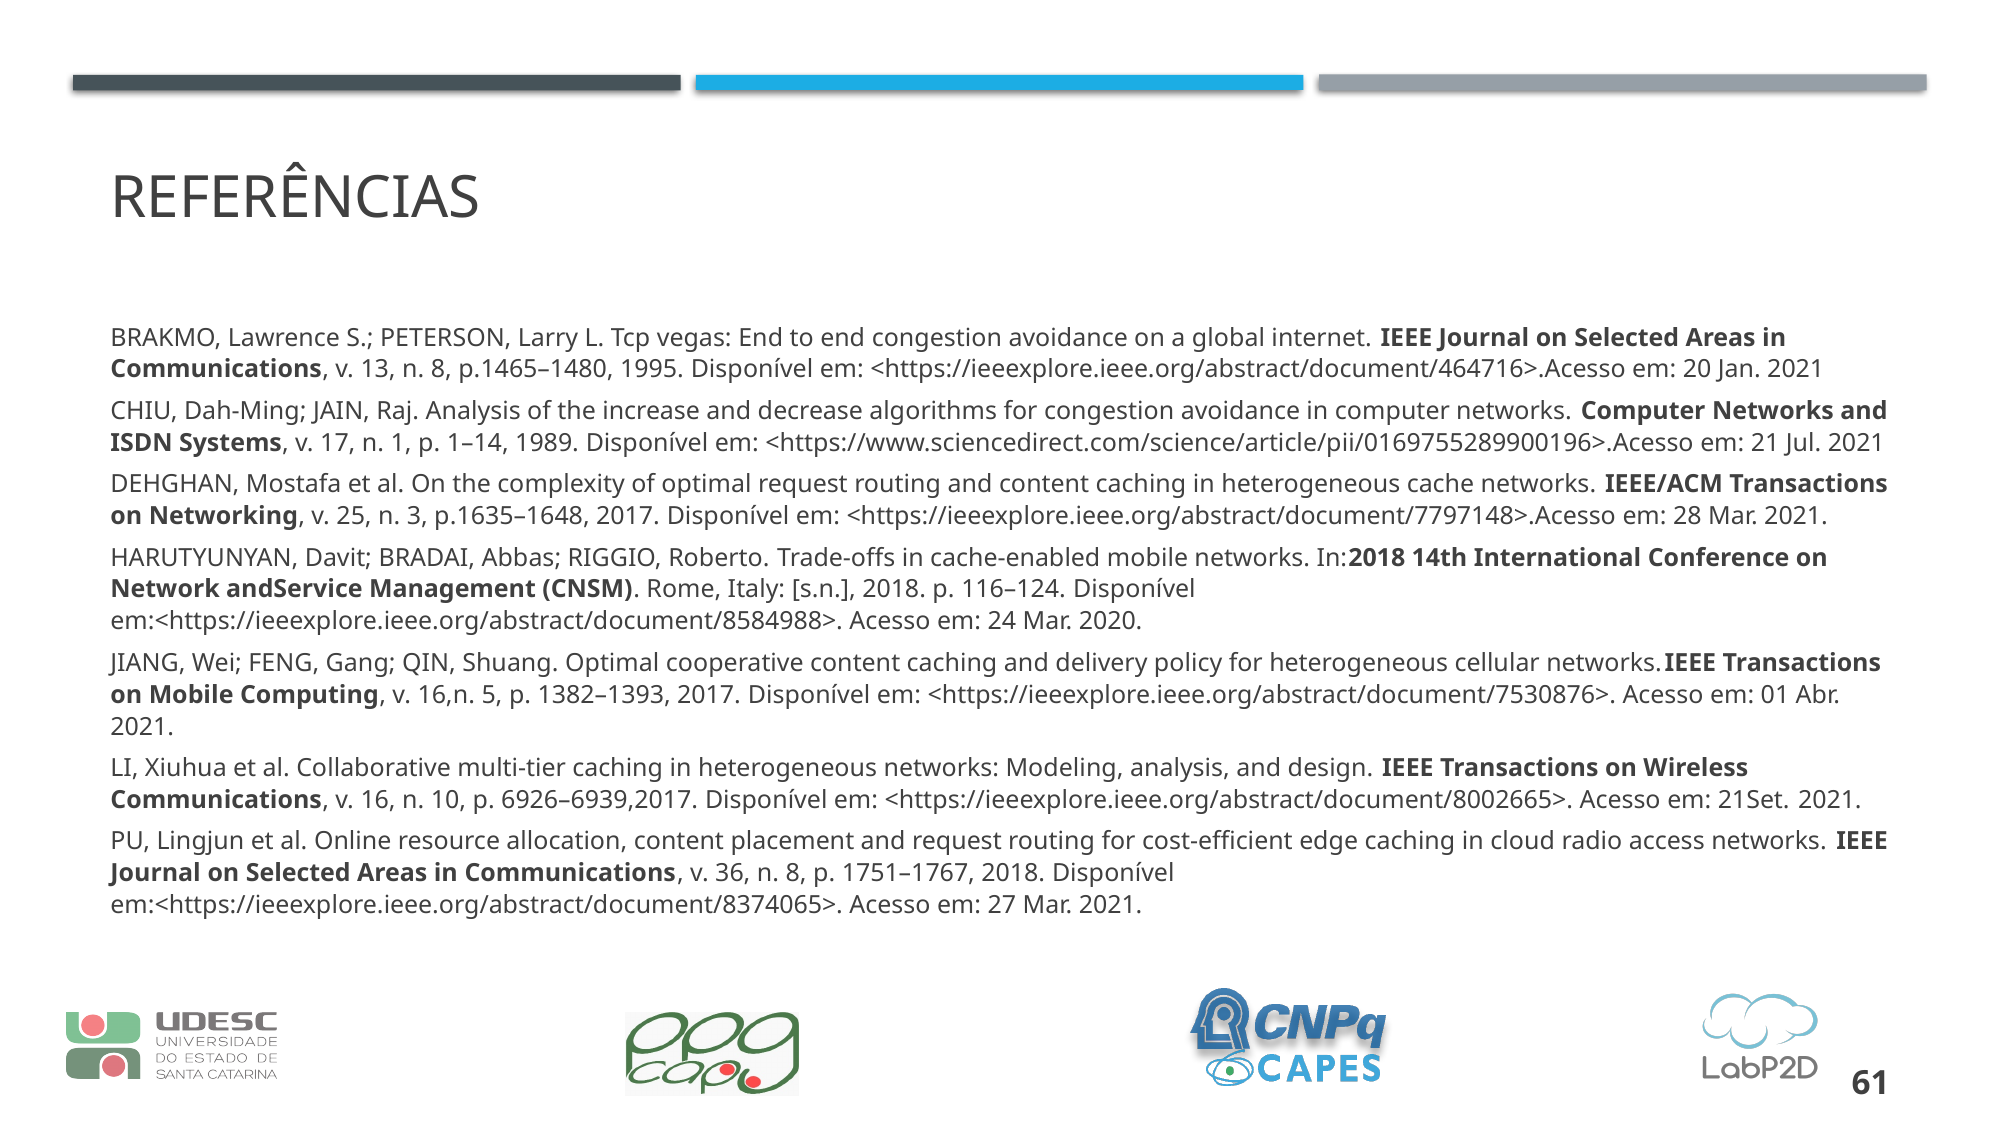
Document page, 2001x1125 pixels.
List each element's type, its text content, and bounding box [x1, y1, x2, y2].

slide_number 61 [1732, 1053, 1905, 1114]
picture [1189, 987, 1387, 1086]
picture [625, 1011, 800, 1096]
list BRAKMO, Lawrence S.; PETERSON, Larry L. Tcp vegas: End to end congestion avoidance on a global internet. IEEE Journal on Selected Areas in Communications, v. 13, n. 8, p.1465–1480, 1995. Disponível em: <https://ieeexplore.ieee.org/abstract/document/464716>.Acesso em: 20 Jan. 2021 CHIU, Dah-Ming; JAIN, Raj. Analysis of the increase and decrease algorithms for congestion avoidance in computer networks. Computer Networks and ISDN Systems, v. 17, n. 1, p. 1–14, 1989. Disponível em: <https://www.sciencedirect.com/science/article/pii/0169755289900196>.Acesso em: 21 Jul. 2021 DEHGHAN, Mostafa et al. On the complexity of optimal request routing and content caching in heterogeneous cache networks. IEEE/ACM Transactions on Networking, v. 25, n. 3, p.1635–1648, 2017. Disponível em: <https://ieeexplore.ieee.org/abstract/document/7797148>.Acesso em: 28 Mar. 2021. HARUTYUNYAN, Davit; BRADAI, Abbas; RIGGIO, Roberto. Trade-offs in cache-enabled mobile networks. In:2018 14th International Conference on Network andService Management (CNSM). Rome, Italy: [s.n.], 2018. p. 116–124. Disponível em:<https://ieeexplore.ieee.org/abstract/document/8584988>. Acesso em: 24 Mar. 2020. JIANG, Wei; FENG, Gang; QIN, Shuang. Optimal cooperative content caching and delivery policy for heterogeneous cellular networks.IEEE Transactions on Mobile Computing, v. 16,n. 5, p. 1382–1393, 2017. Disponível em: <https://ieeexplore.ieee.org/abstract/document/7530876>. Acesso em: 01 Abr. 2021. LI, Xiuhua et al. Collaborative multi-tier caching in heterogeneous networks: Modeling, analysis, and design. IEEE Transactions on Wireless Communications, v. 16, n. 10, p. 6926–6939,2017. Disponível em: <https://ieeexplore.ieee.org/abstract/document/8002665>. Acesso em: 21Set. 2021. PU, Lingjun et al. Online resource allocation, content placement and request routing for cost-efficient edge caching in cloud radio access networks. IEEE Journal on Selected Areas in Communications, v. 36, n. 8, p. 1751–1767, 2018. Disponível em:<https://ieeexplore.ieee.org/abstract/document/8374065>. Acesso em: 27 Mar. 2021. [95, 286, 1905, 989]
title referências [95, 41, 1905, 237]
picture [65, 1011, 278, 1079]
picture [1695, 987, 1825, 1085]
